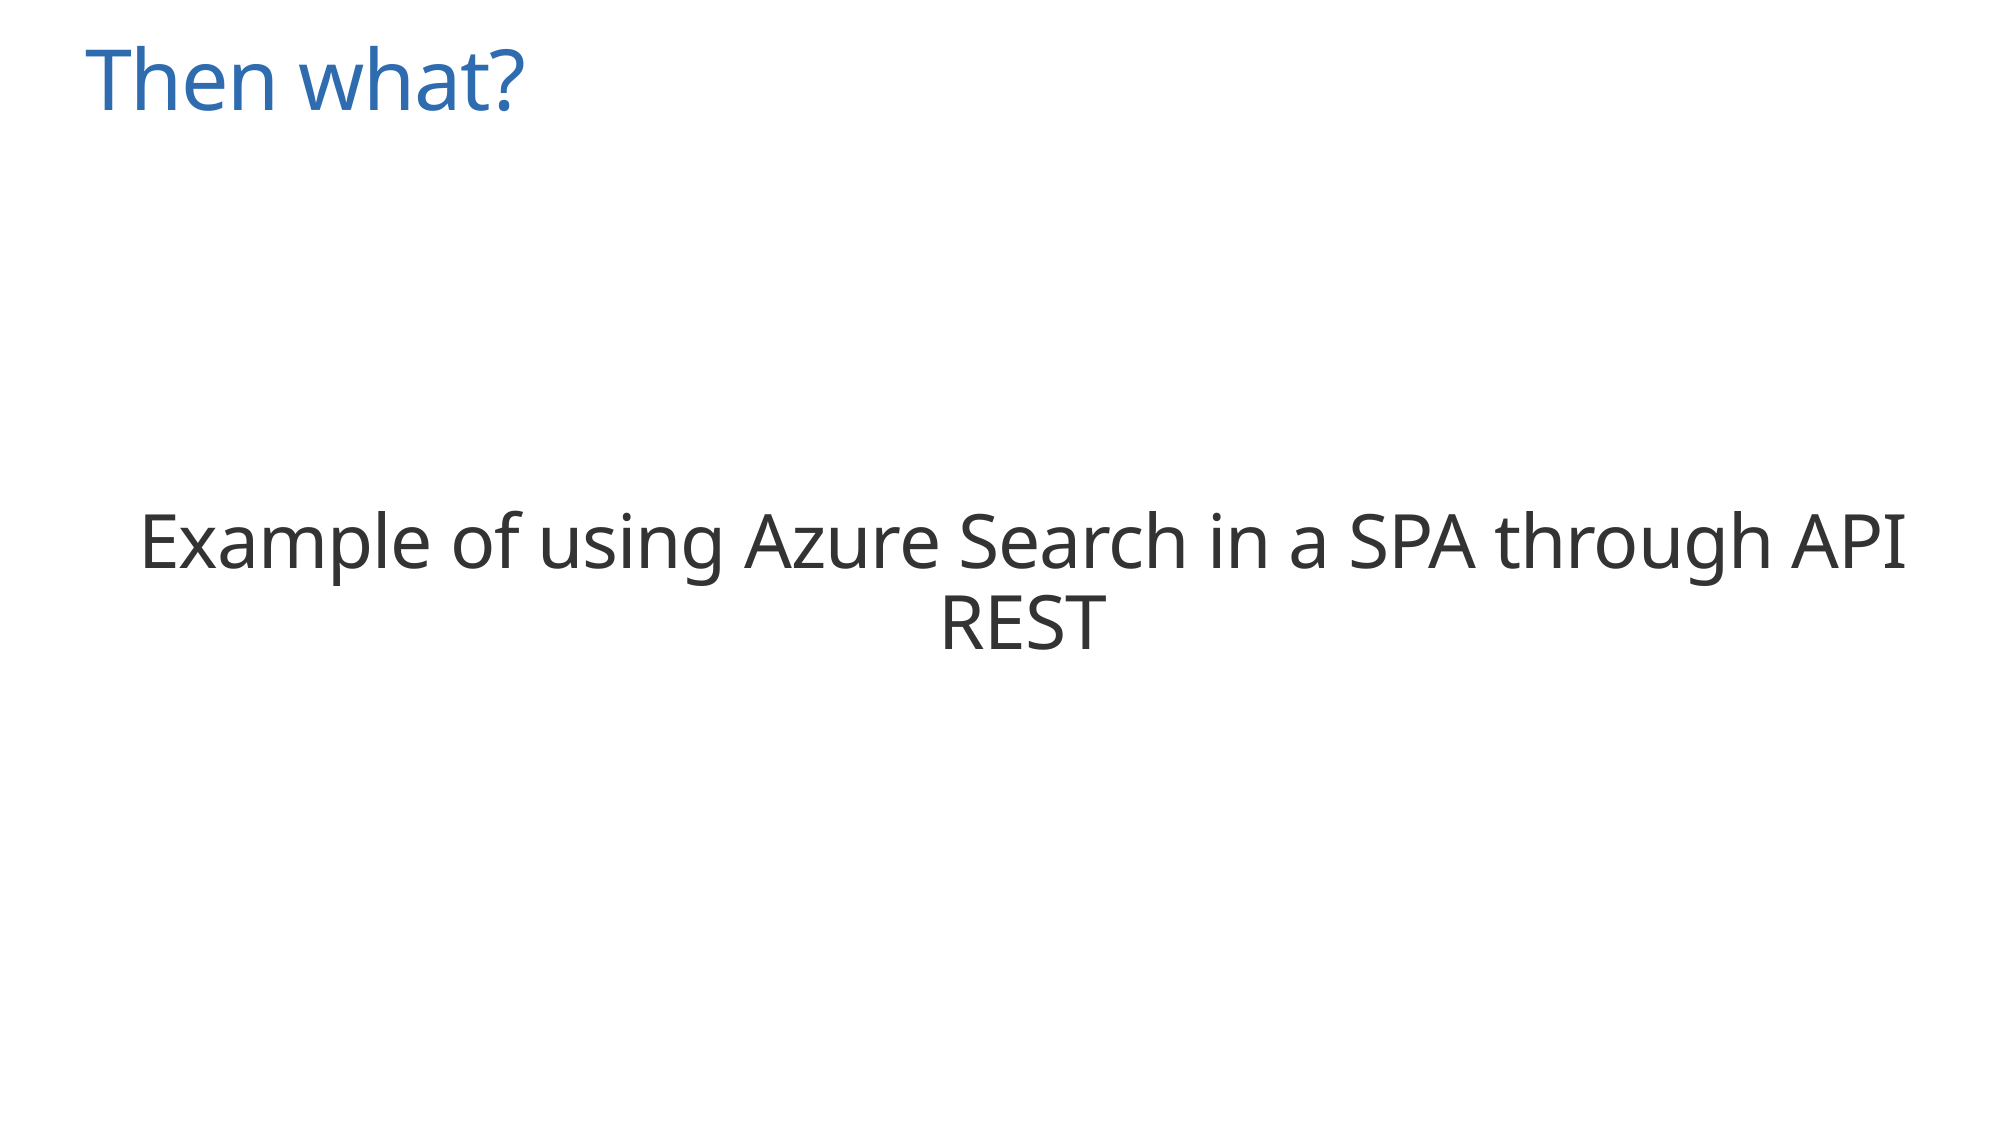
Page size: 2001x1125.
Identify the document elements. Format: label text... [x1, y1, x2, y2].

title Then what? [85, 37, 1915, 161]
list Example of using Azure Search in a SPA through API REST [85, 237, 1915, 929]
